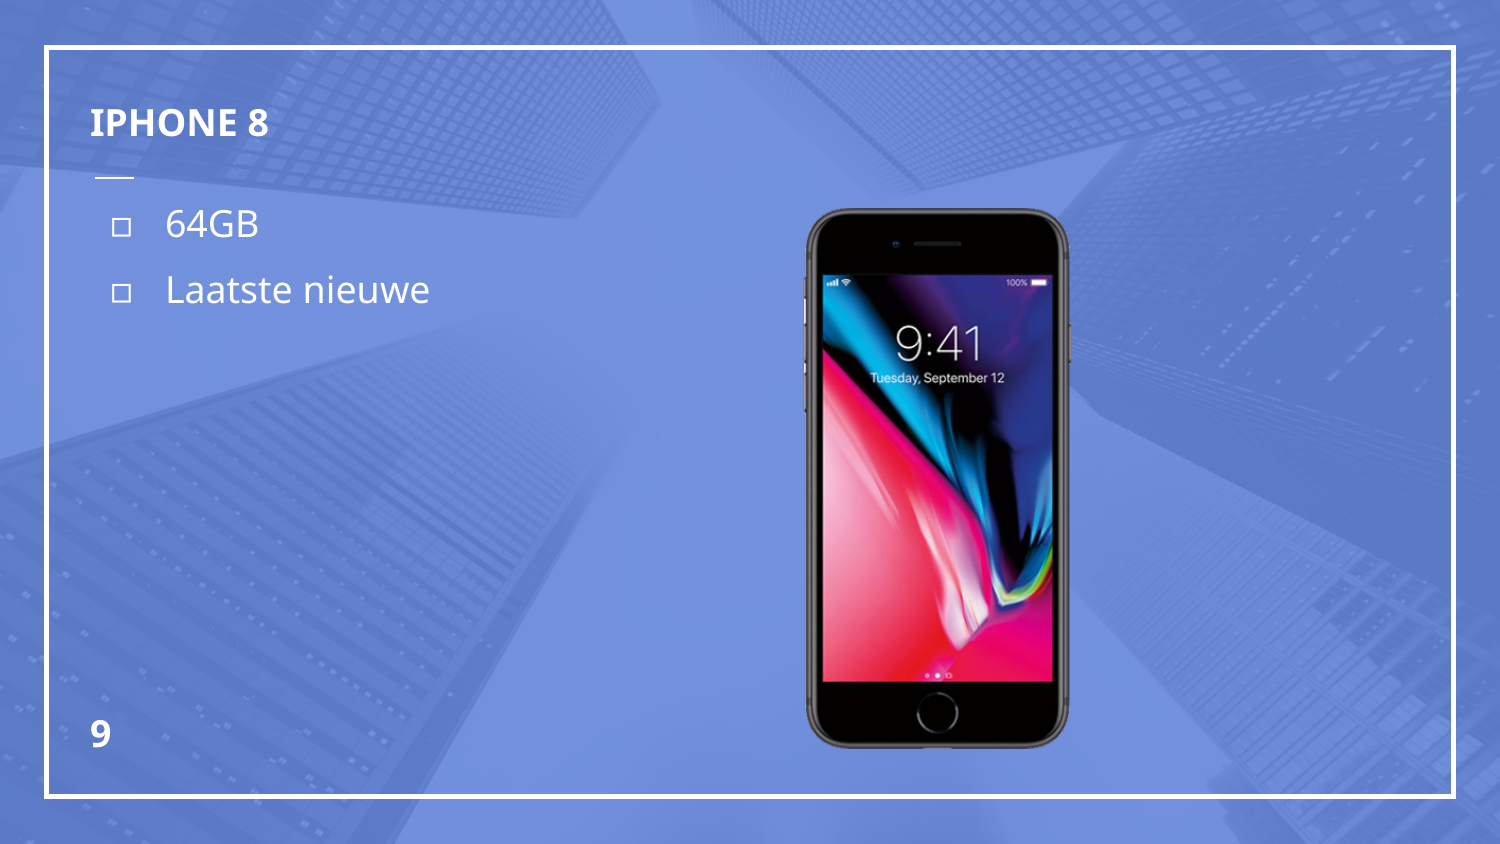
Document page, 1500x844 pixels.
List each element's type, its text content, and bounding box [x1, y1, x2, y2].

title IPHONE 8 [75, 83, 1389, 218]
picture [645, 187, 1229, 771]
list 64GB Laatste nieuwe [75, 185, 483, 621]
slide_number 9 [75, 687, 165, 777]
